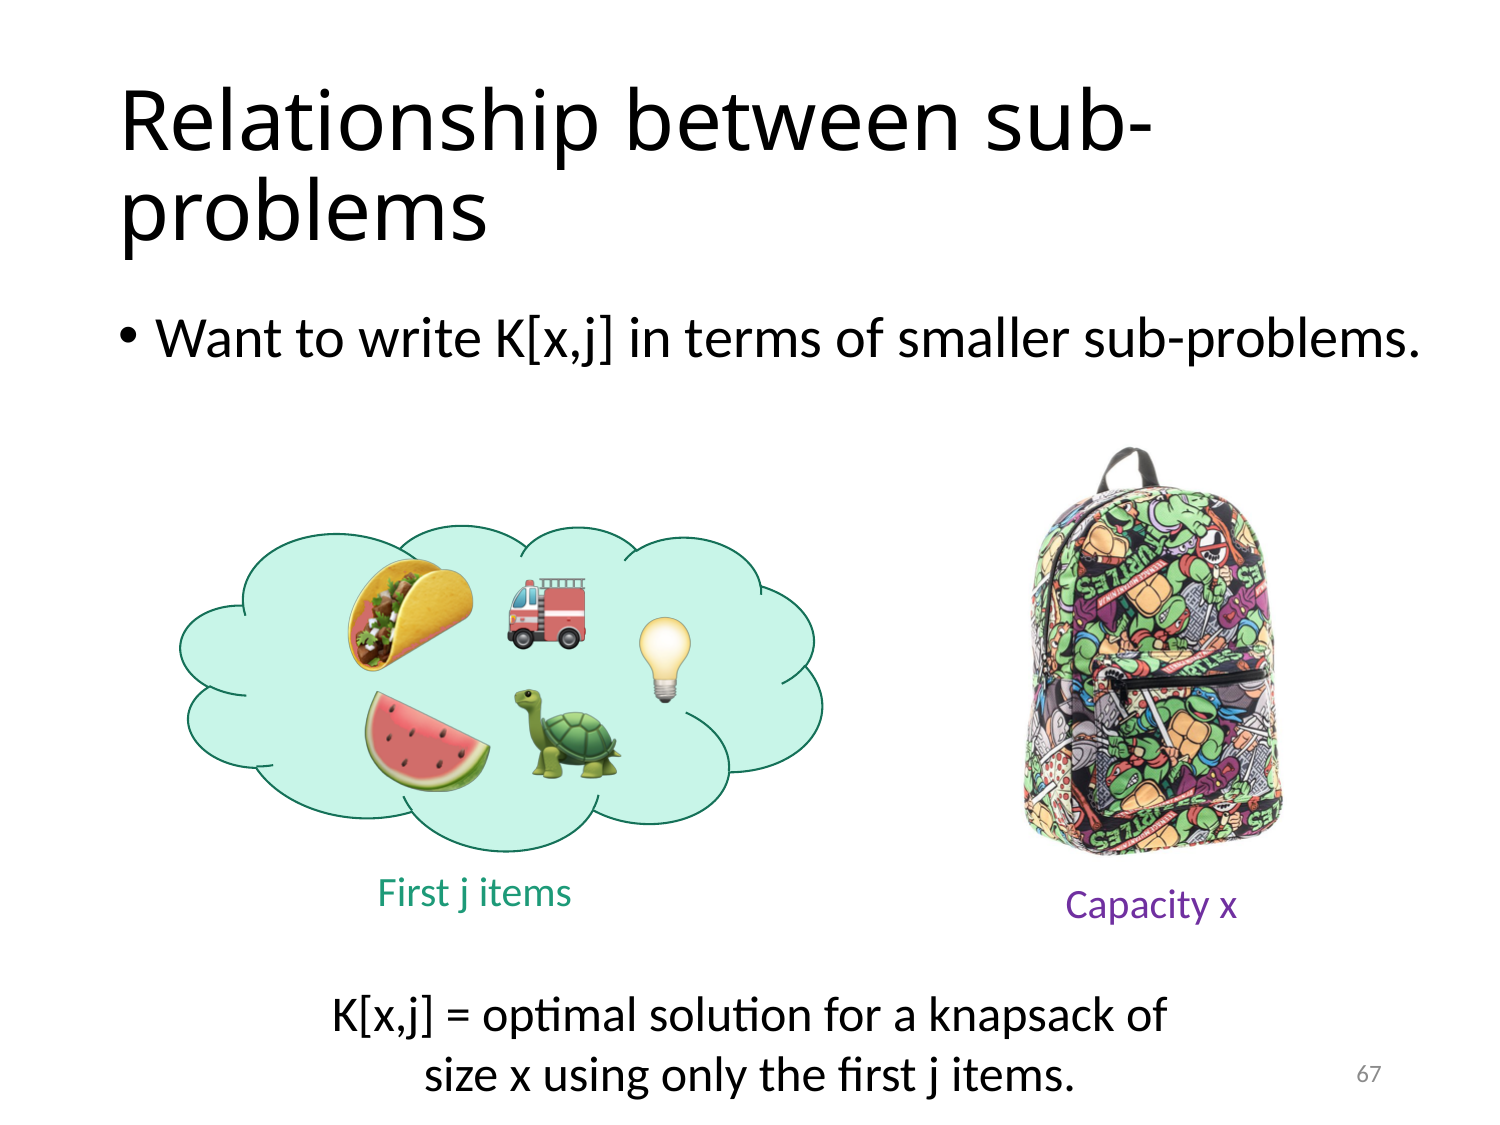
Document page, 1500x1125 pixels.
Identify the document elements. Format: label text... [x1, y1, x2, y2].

text_box [179, 524, 824, 853]
slide_number 67 [1059, 1042, 1397, 1103]
picture [507, 572, 587, 652]
text_box First j items [363, 857, 639, 923]
text_box K[x,j] = optimal solution for a knapsack of size x using only the first j items. [281, 974, 1218, 1109]
picture [933, 432, 1372, 871]
title Relationship between sub-problems [103, 59, 1397, 278]
picture [347, 550, 493, 800]
list Want to write K[x,j] in terms of smaller sub-problems. [103, 299, 1500, 1014]
picture [512, 615, 710, 779]
text_box Capacity x [1050, 869, 1500, 934]
